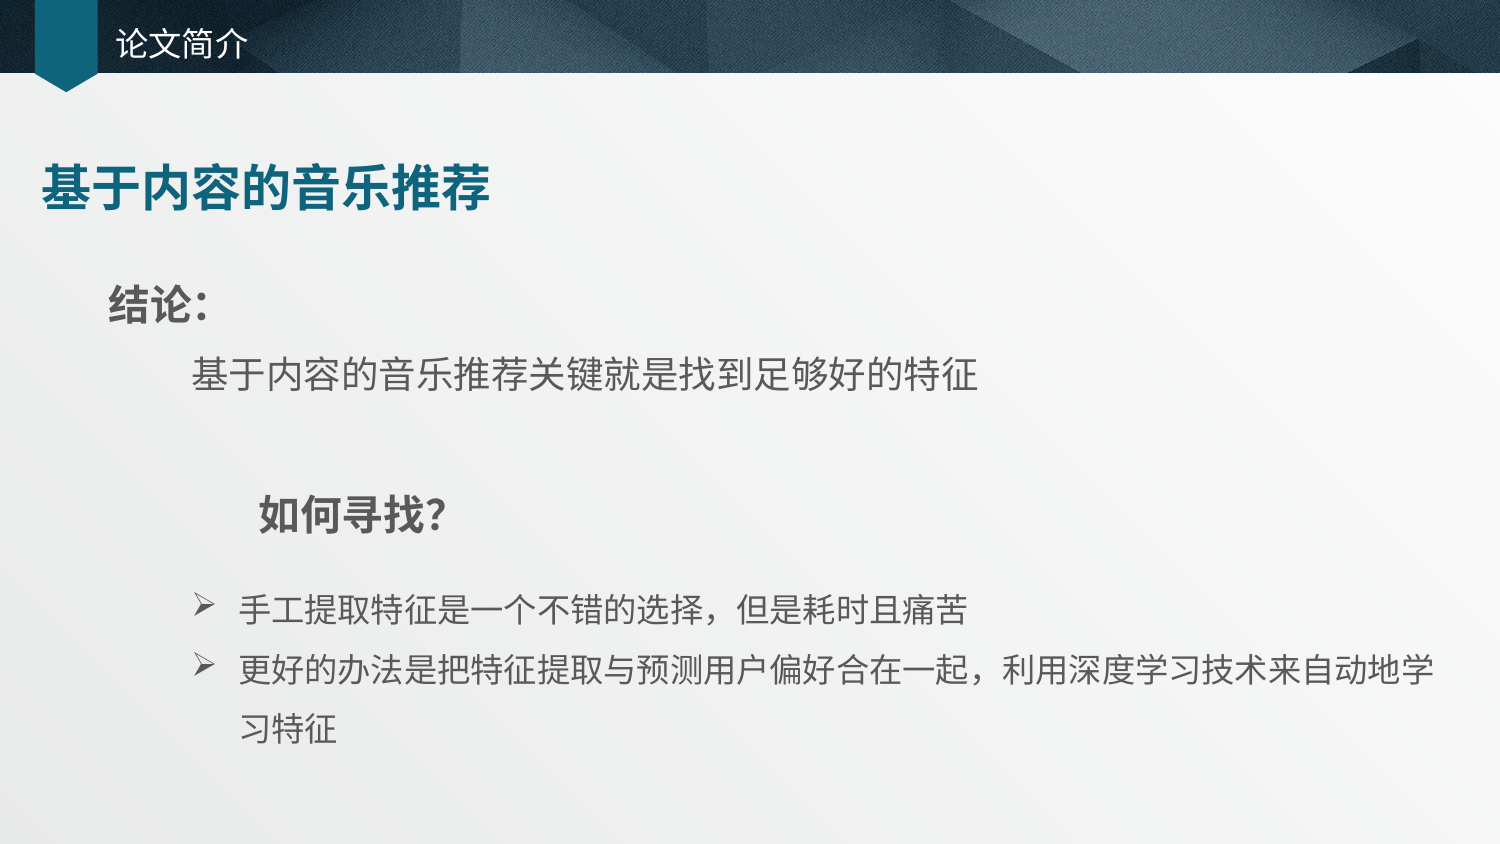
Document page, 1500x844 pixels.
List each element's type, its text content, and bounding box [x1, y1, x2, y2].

title 论文简介 [100, 20, 551, 66]
picture [98, 0, 1500, 73]
picture [0, 0, 34, 73]
text_box 基于内容的音乐推荐 结论： 基于内容的音乐推荐关键就是找到足够好的特征 如何寻找？ 手工提取特征是一个不错的选择，但是耗时且痛苦 更好的办法是把特征提取与预测用户偏好合在一起，利用深度学习技术来自动地学习特征 [41, 126, 1447, 802]
